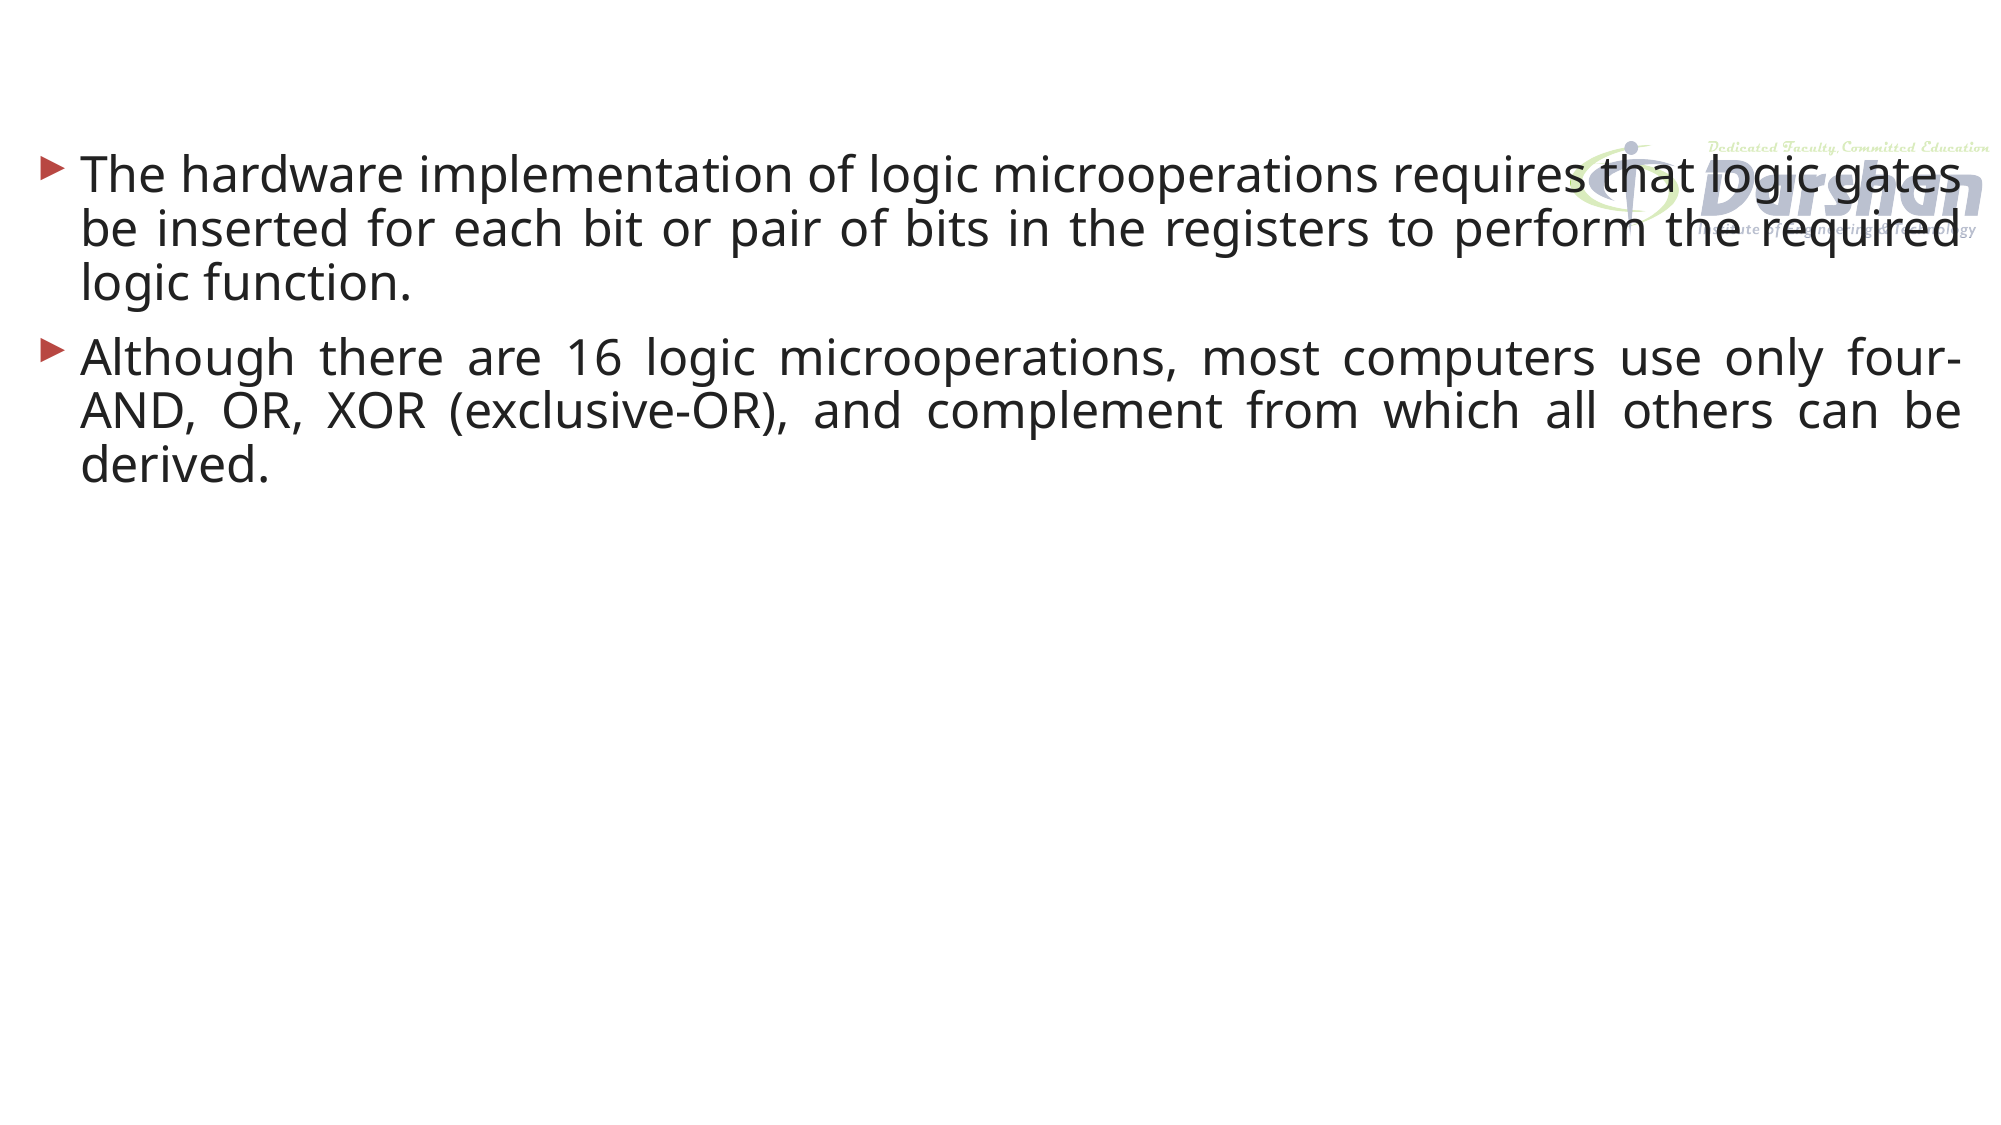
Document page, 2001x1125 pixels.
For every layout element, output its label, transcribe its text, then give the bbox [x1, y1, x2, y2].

list The hardware implementation of logic microoperations requires that logic gates be inserted for each bit or pair of bits in the registers to perform the required logic function. Although there are 16 logic microoperations, most computers use only four-AND, OR, XOR (exclusive-OR), and complement from which all others can be derived. [21, 141, 1979, 1059]
text_box 1 [1979, 141, 1990, 238]
